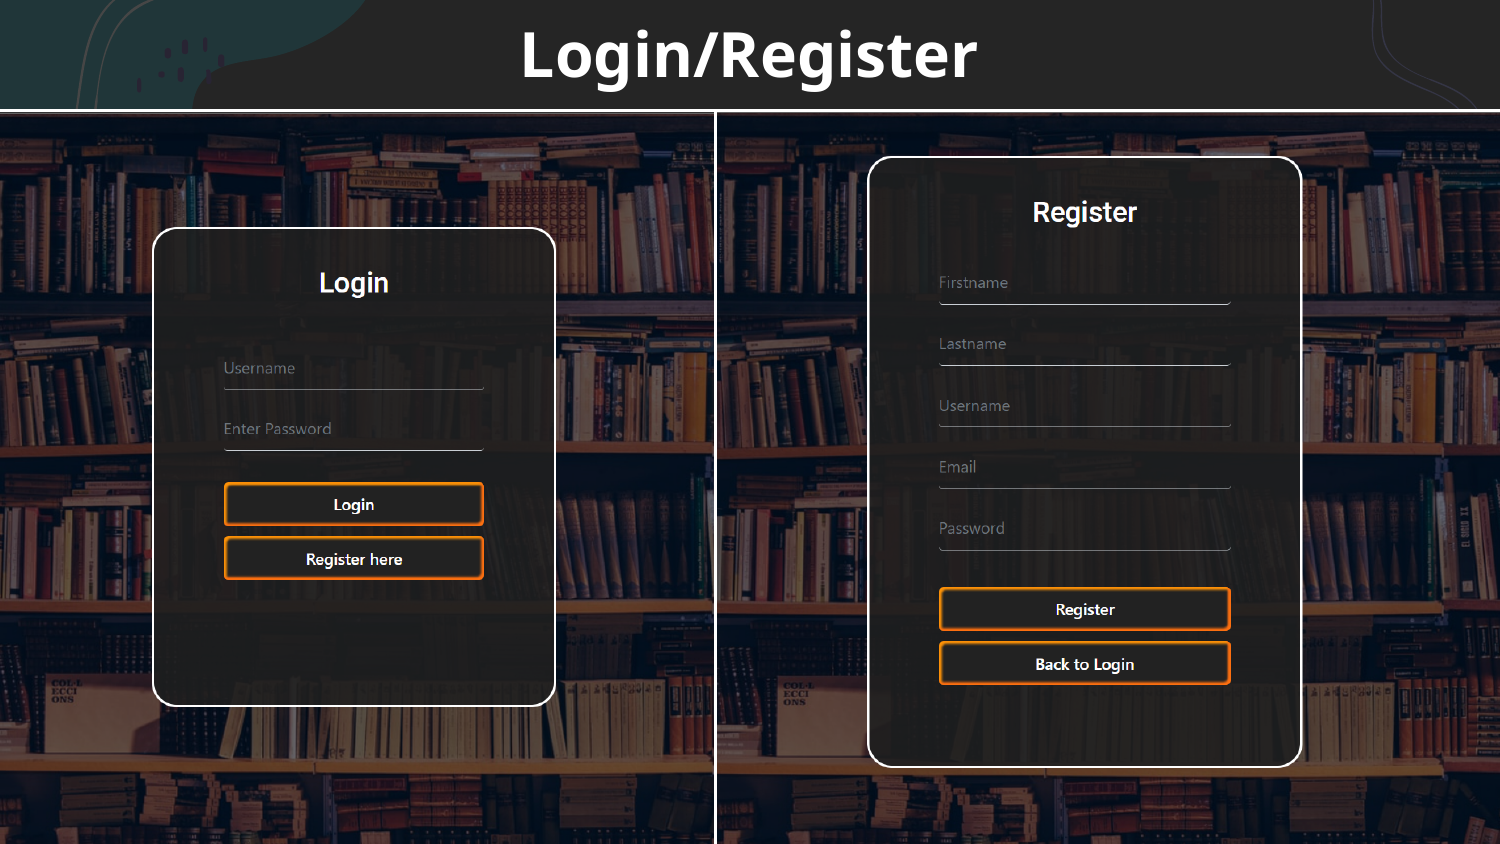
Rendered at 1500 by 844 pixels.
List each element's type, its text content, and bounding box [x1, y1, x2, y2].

title Login/Register [0, 0, 1500, 109]
picture [0, 111, 1500, 844]
